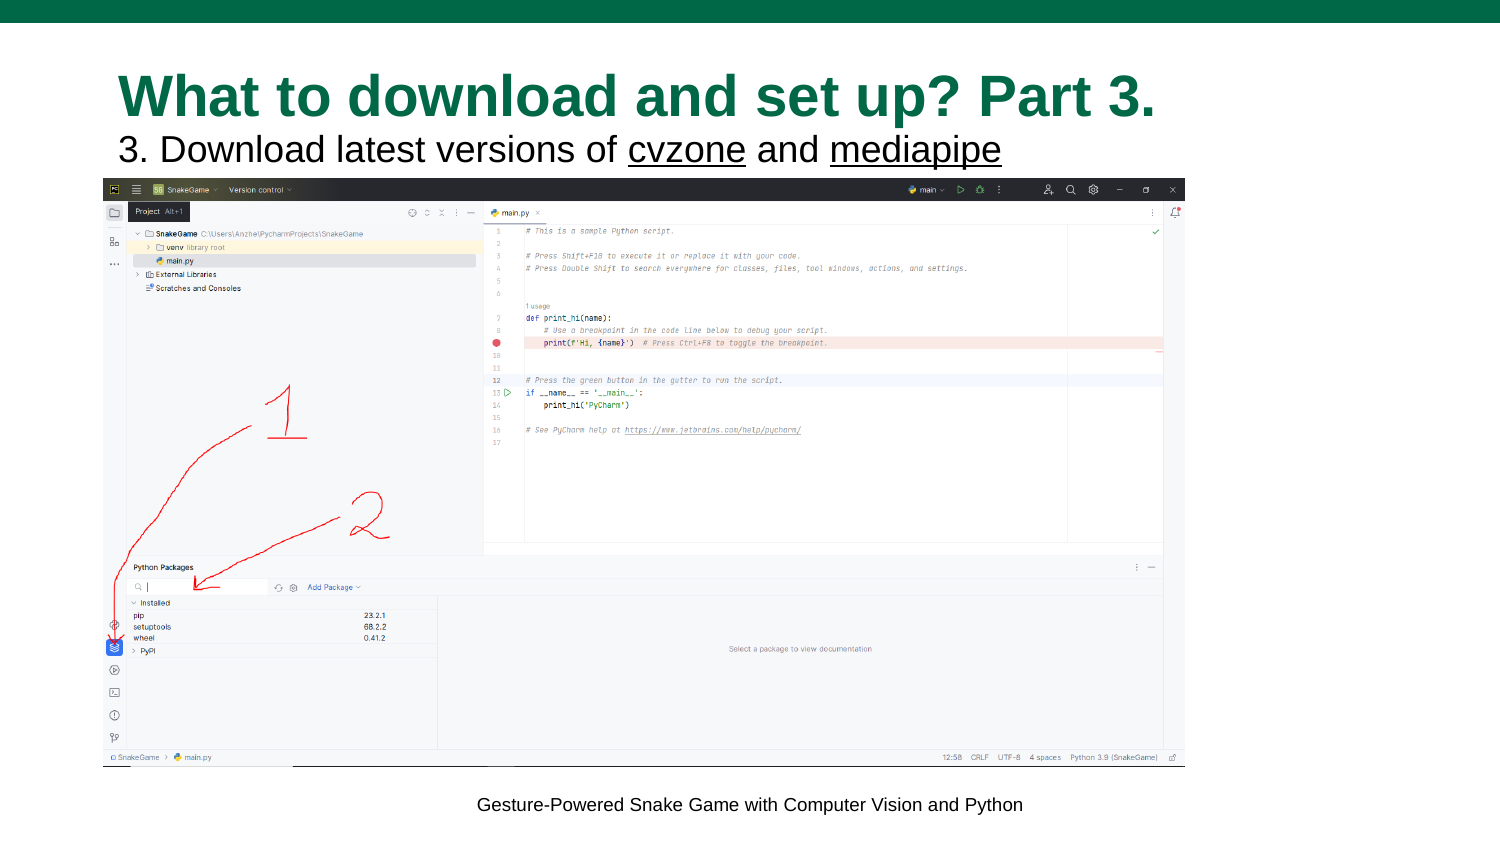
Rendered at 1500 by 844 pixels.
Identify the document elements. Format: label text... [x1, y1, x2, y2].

footer Gesture-Powered Snake Game with Computer Vision and Python [345, 781, 1155, 827]
picture [103, 178, 1185, 767]
title What to download and set up? Part 3. [103, 44, 1397, 123]
list 3. Download latest versions of cvzone and mediapipe [103, 123, 1499, 767]
